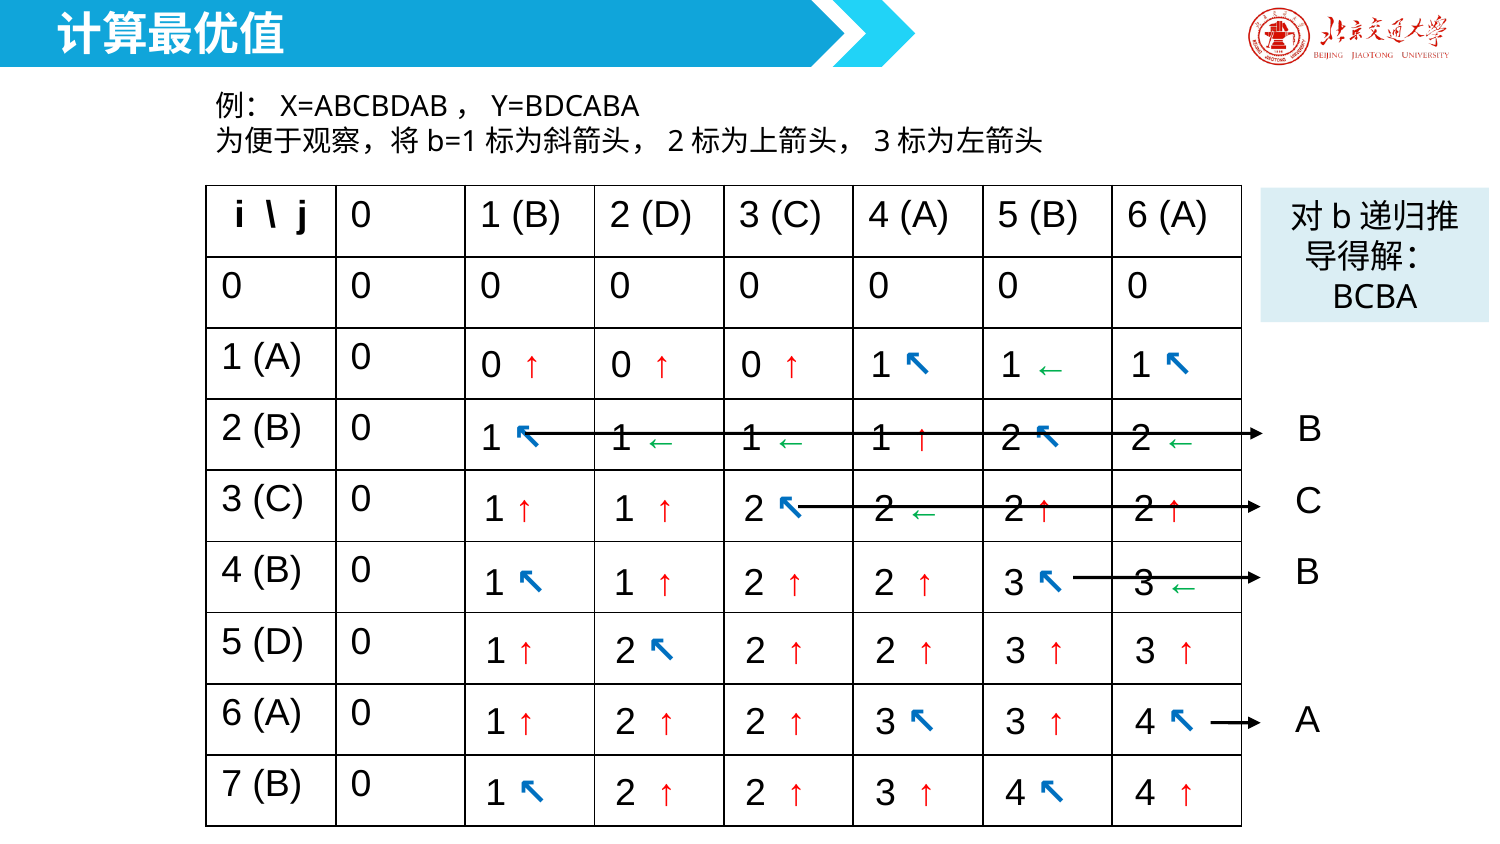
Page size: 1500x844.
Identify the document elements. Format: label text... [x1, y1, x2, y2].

text_box 计算最优值 [41, 8, 301, 68]
text_box 1 ↖ [855, 333, 963, 393]
table_header 5 (B) [984, 186, 1111, 256]
table_cell 0 [337, 685, 464, 754]
text_box 2 ↑ [730, 618, 837, 679]
table_cell 4 (B) [207, 542, 335, 612]
table_cell 0 [337, 471, 464, 541]
text_box 3 ↖ [860, 689, 967, 750]
table_cell [595, 756, 723, 825]
table_cell [725, 471, 852, 541]
table_cell [854, 613, 982, 683]
table_cell [984, 329, 1111, 395]
table_cell 0 [337, 756, 464, 825]
table_cell [725, 685, 852, 754]
table_cell [854, 685, 982, 754]
table_header 3 (C) [725, 186, 852, 256]
table_cell [725, 613, 852, 683]
table_cell 0 [595, 258, 723, 327]
text_box 1 ← [985, 333, 1093, 393]
table_header 0 [337, 186, 464, 256]
text_box 1 ↖ [466, 405, 525, 466]
table_cell [466, 400, 520, 405]
text_box 2 ↑ [860, 618, 967, 679]
table_cell [1113, 756, 1241, 825]
table_cell 2 (B) [207, 400, 335, 469]
text_box 2 ↖ [728, 476, 796, 537]
table_cell 0 [337, 542, 464, 612]
text_box 3 ↑ [860, 760, 967, 821]
text_box 2 ↑ [858, 550, 966, 611]
table_cell 5 (D) [207, 613, 335, 683]
table_header 2 (D) [595, 186, 723, 256]
table_cell [466, 613, 594, 683]
table_cell [466, 329, 594, 398]
table_header 4 (A) [854, 186, 982, 256]
text_box 0 ↑ [596, 333, 703, 393]
text_box 2 ↑ [730, 689, 837, 750]
table_header 6 (A) [1113, 186, 1241, 256]
table_header 1 (B) [466, 186, 594, 256]
table_cell [984, 542, 1111, 612]
text_box 对b递归推导得解：BCBA [1260, 187, 1489, 323]
table_cell 0 [337, 613, 464, 683]
text_box 1 ↑ [469, 476, 576, 537]
table_cell [854, 756, 982, 825]
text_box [1210, 687, 1333, 749]
table_cell [984, 756, 1111, 825]
table_cell 3 (C) [207, 471, 335, 541]
table_cell [466, 542, 594, 612]
table_cell [1113, 685, 1212, 754]
table_cell [1113, 329, 1241, 395]
text_box 0 ↑ [726, 333, 833, 393]
table_header i \ j [207, 186, 335, 256]
text_box 2 ↑ [728, 550, 836, 611]
table_cell [466, 756, 594, 825]
table_cell 0 [466, 258, 594, 327]
text_box 2 ↑ [730, 760, 837, 821]
text_box 4 ↖ [990, 760, 1097, 821]
table_cell [984, 613, 1111, 683]
table_cell [595, 329, 723, 395]
table_cell [595, 685, 723, 754]
table_cell [854, 329, 982, 395]
table_cell 7 (B) [207, 756, 335, 825]
table_cell 0 [337, 400, 464, 469]
text_box 3 ↑ [990, 689, 1097, 750]
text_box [797, 468, 1339, 530]
table_cell 1 (A) [207, 329, 335, 398]
table_cell [854, 542, 982, 612]
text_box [1072, 539, 1339, 601]
table_cell 0 [1113, 258, 1241, 327]
table_cell 6 (A) [207, 685, 335, 754]
text_box 例：X=ABCBDAB，Y=BDCABA 为便于观察，将b=1标为斜箭头，2标为上箭头，3标为左箭头 [200, 79, 1167, 165]
table_cell [466, 471, 594, 541]
text_box 3 ↑ [990, 618, 1097, 679]
text_box 1 ↑ [599, 550, 706, 611]
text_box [524, 396, 1341, 458]
table_cell 0 [337, 329, 464, 398]
text_box 1 ↖ [470, 760, 577, 821]
text_box 3 ↑ [1120, 618, 1227, 679]
table_cell 0 [725, 258, 852, 327]
table_cell [595, 471, 723, 541]
text_box 2 ↖ [600, 618, 707, 679]
table_cell 0 [207, 258, 335, 327]
text_box 3 ↖ [988, 550, 1096, 611]
text_box 1 ↑ [470, 689, 577, 750]
table_cell 0 [337, 258, 464, 327]
text_box 2 ↑ [600, 760, 707, 821]
text_box 4 ↑ [1120, 760, 1227, 821]
text_box 1 ↖ [1115, 333, 1223, 393]
text_box 4 ↖ [1120, 689, 1206, 750]
table_cell 0 [984, 258, 1111, 327]
table_cell [1113, 613, 1241, 683]
text_box 0 ↑ [466, 333, 573, 393]
table_cell [725, 329, 852, 395]
table_cell [984, 685, 1111, 754]
text_box 1 ↖ [469, 550, 576, 611]
table_cell [595, 613, 723, 683]
text_box 1 ↑ [470, 618, 577, 679]
table_cell [466, 685, 594, 754]
table_cell [595, 542, 723, 612]
table_cell [725, 756, 852, 825]
text_box 2 ↑ [600, 689, 707, 750]
picture [1246, 5, 1454, 66]
text_box 1 ↑ [599, 476, 706, 537]
table_cell 0 [854, 258, 982, 327]
table_cell [725, 542, 852, 612]
